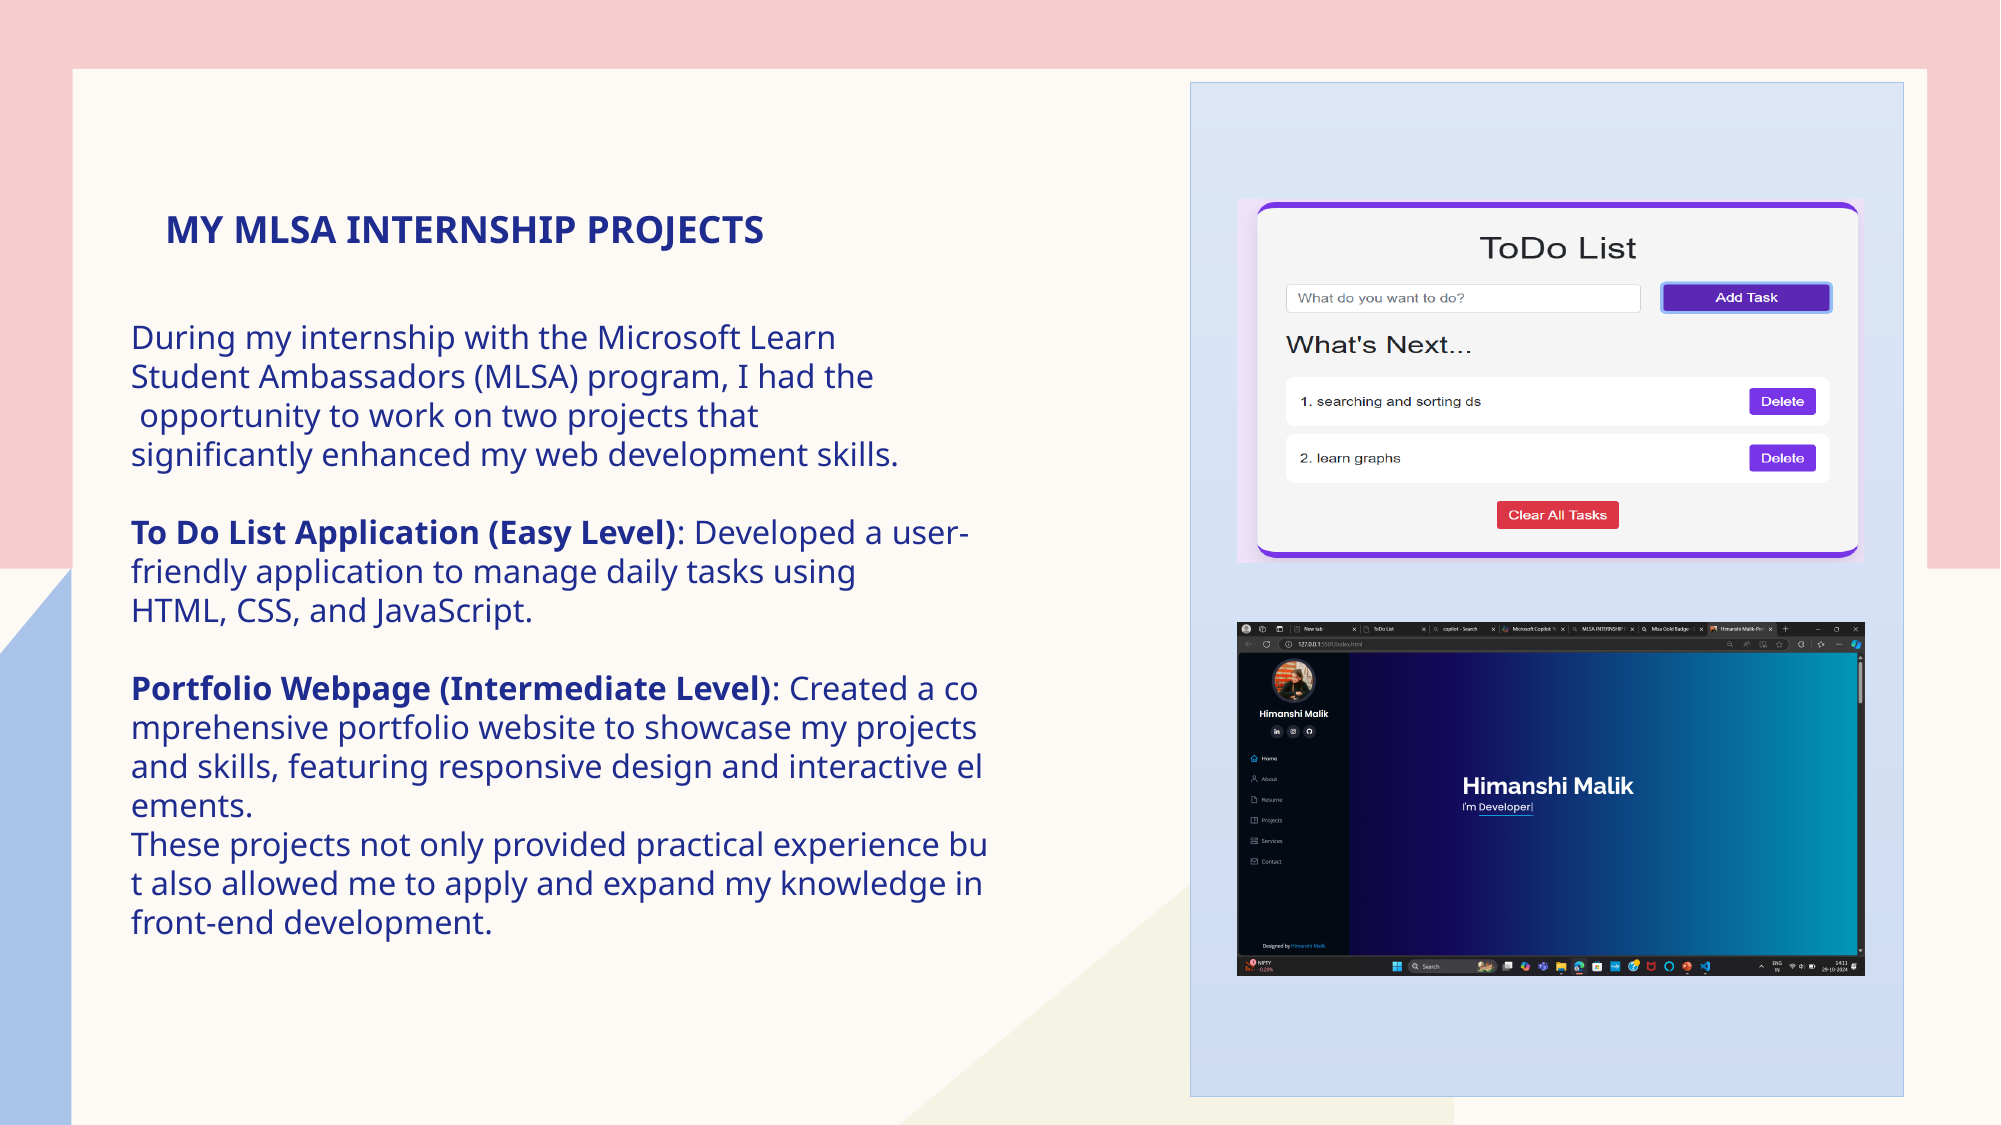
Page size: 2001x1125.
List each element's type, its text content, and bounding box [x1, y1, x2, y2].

title My MLSA Internship Projects [150, 173, 932, 317]
picture [1236, 199, 1865, 563]
text_box [1190, 82, 1904, 1097]
list During my internship with the Microsoft Learn Student Ambassadors (MLSA) program, I had the opportunity to work on two projects that significantly enhanced my web development skills. To Do List Application (Easy Level): Developed a user-friendly application to manage daily tasks using HTML, CSS, and JavaScript. Portfolio Webpage (Intermediate Level): Created a comprehensive portfolio website to showcase my projects and skills, featuring responsive design and interactive elements. These projects not only provided practical experience but also allowed me to apply and expand my knowledge in front-end development. [115, 317, 1013, 992]
picture [1236, 622, 1865, 976]
